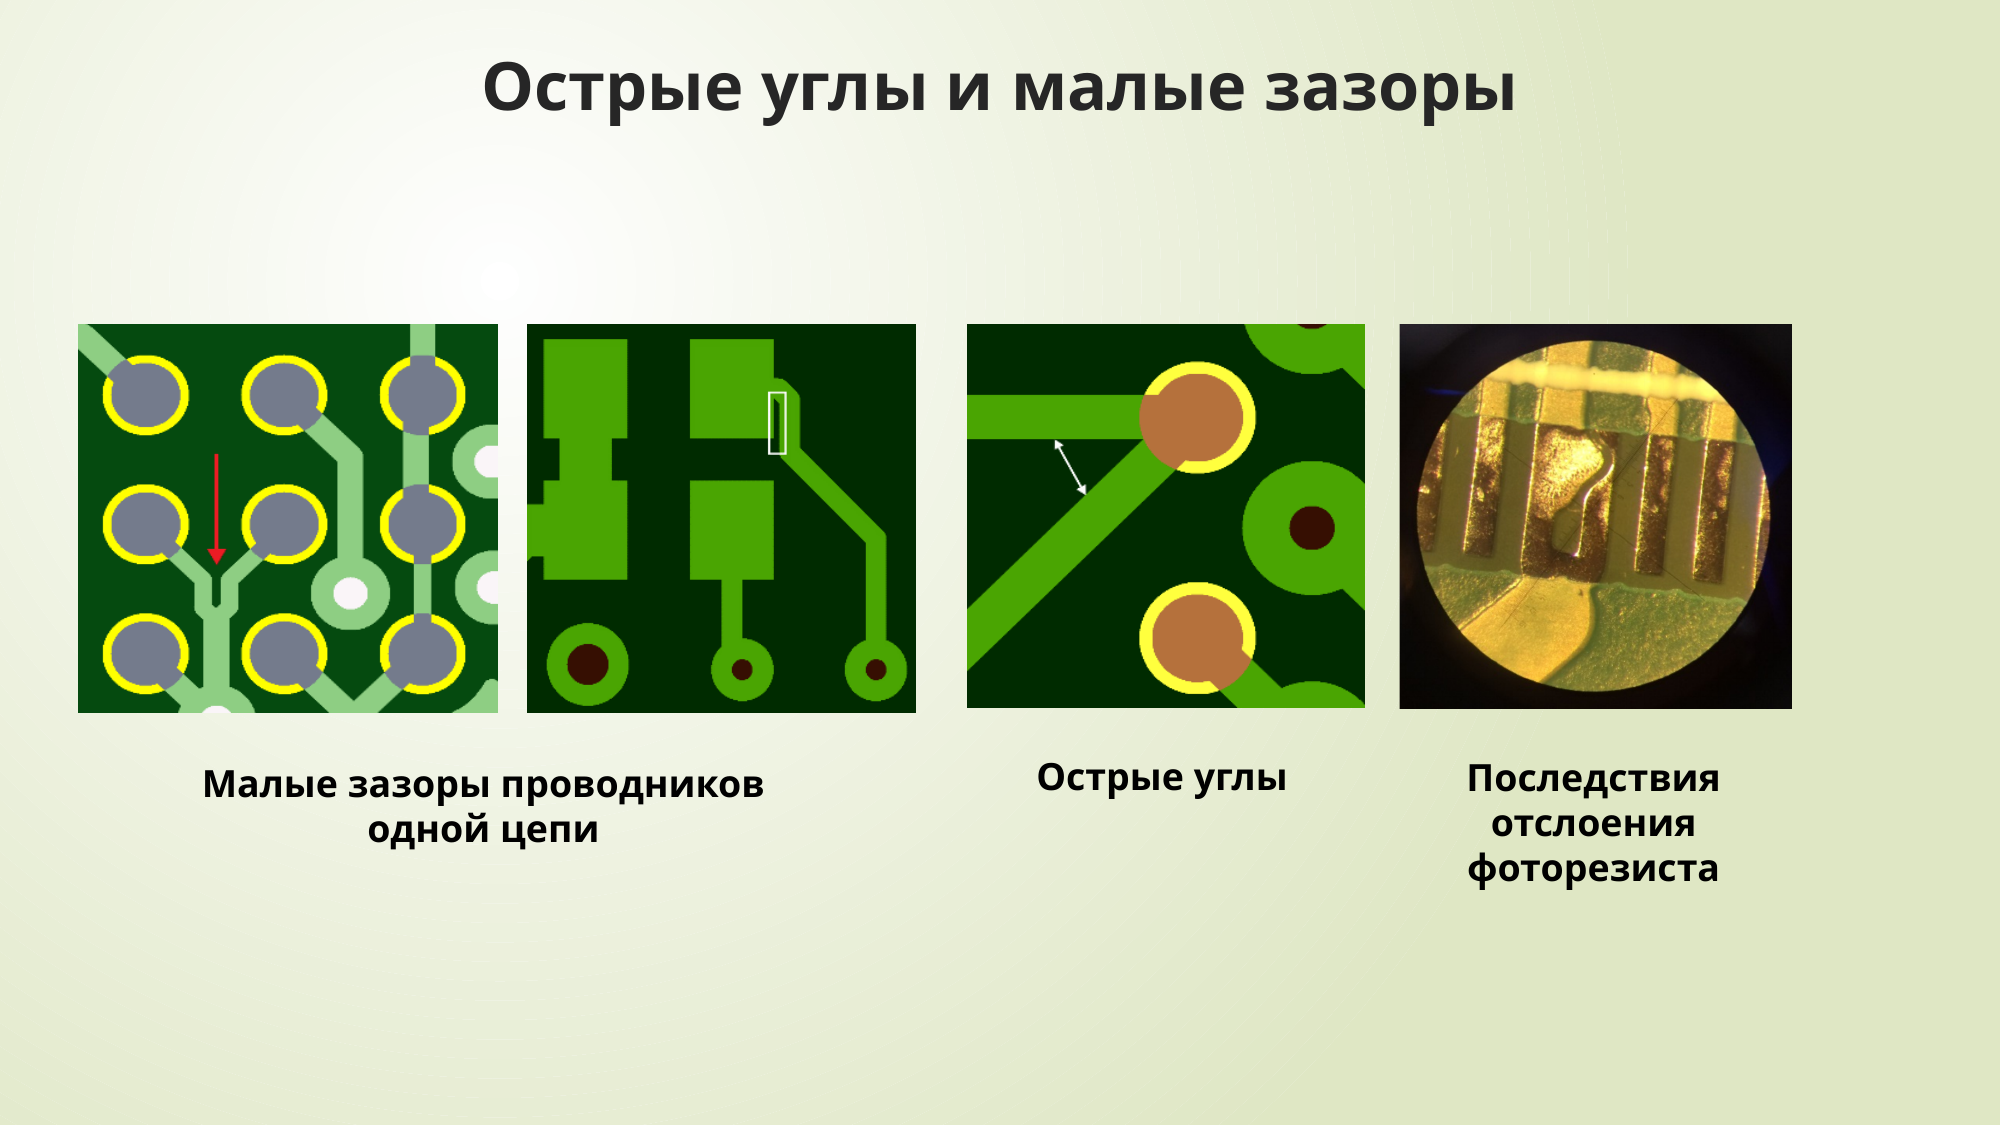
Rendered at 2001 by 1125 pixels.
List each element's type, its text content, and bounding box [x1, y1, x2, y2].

picture [1399, 313, 1795, 720]
text_box Острые углы [1021, 745, 1311, 806]
title Острые углы и малые зазоры [78, 35, 1922, 161]
picture [526, 324, 916, 714]
text_box Последствия отслоения фоторезиста [1399, 746, 1788, 896]
text_box Малые зазоры проводников одной цепи [160, 753, 808, 858]
picture [967, 324, 1365, 709]
picture [77, 324, 498, 714]
